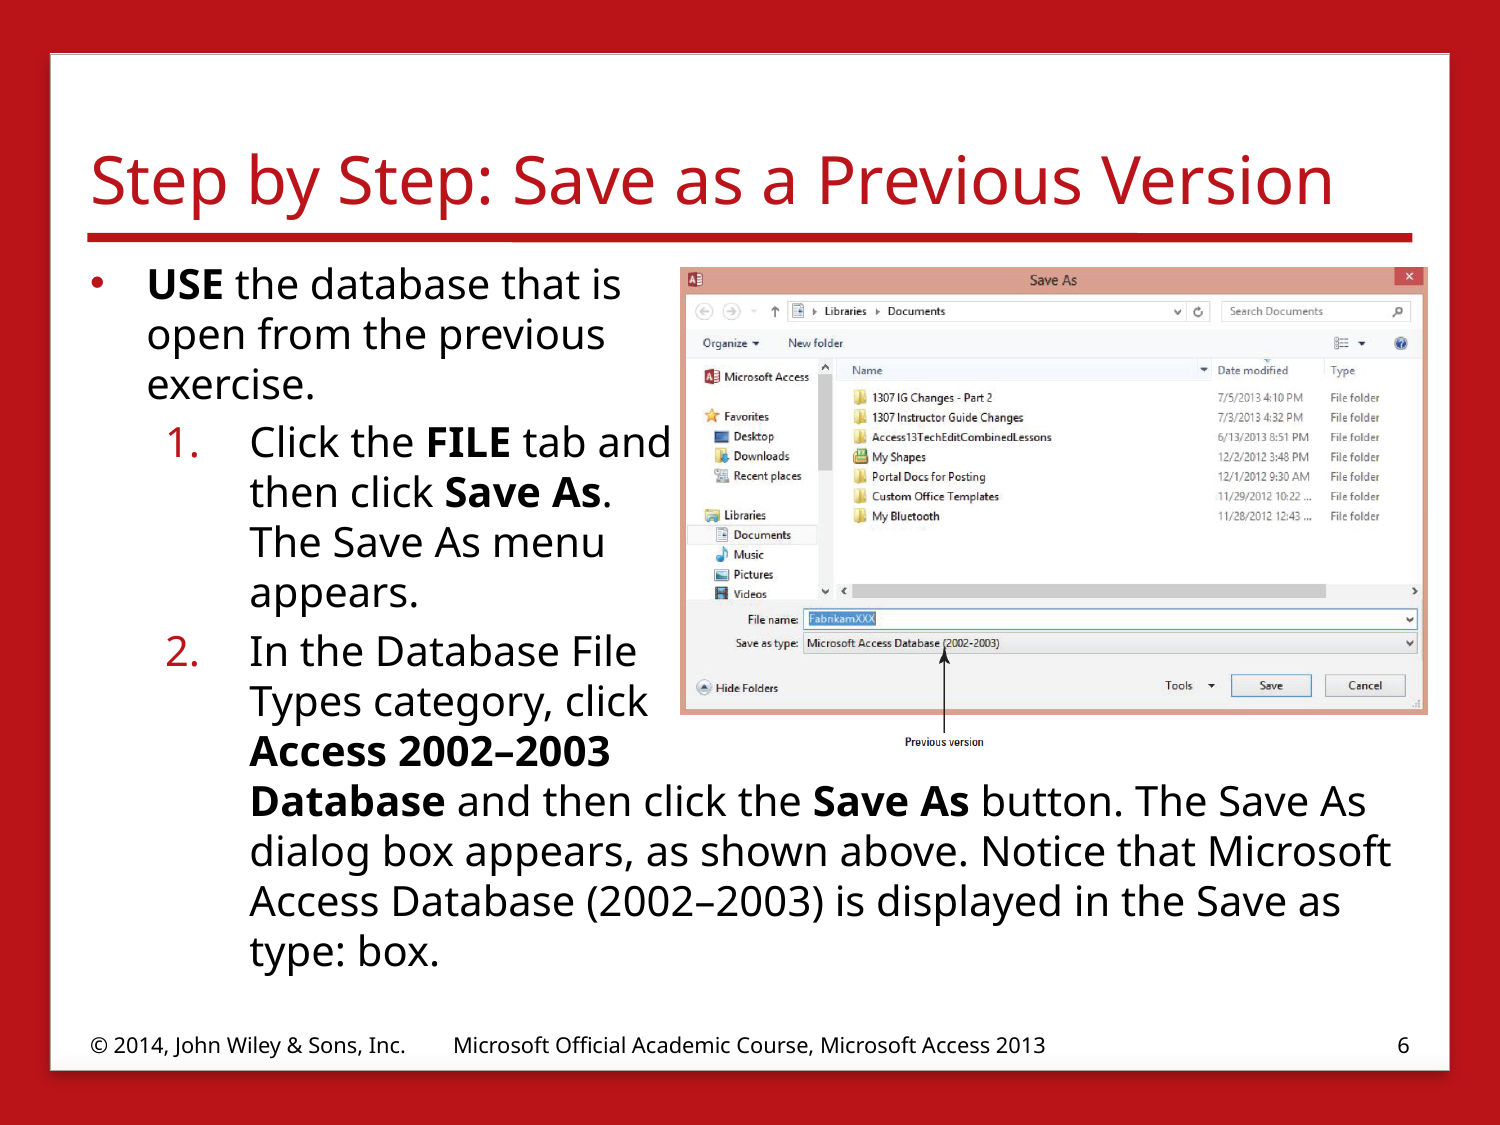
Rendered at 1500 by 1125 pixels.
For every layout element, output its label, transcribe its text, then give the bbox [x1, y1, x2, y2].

slide_number © 2014, John Wiley & Sons, Inc. [74, 1024, 426, 1103]
footer Microsoft Official Academic Course, Microsoft Access 2013 [431, 1024, 1069, 1103]
slide_number 6 [1074, 1024, 1426, 1103]
title Step by Step: Save as a Previous Version [74, 74, 1426, 226]
list USE the database that is open from the previous exercise. Click the FILE tab and then click Save As. The Save As menu appears. In the Database File Types category, click Access 2002–2003 Database and then click the Save As button. The Save As dialog box appears, as shown above. Notice that Microsoft Access Database (2002–2003) is displayed in the Save as type: box. [75, 249, 1425, 1063]
picture [674, 262, 1434, 751]
